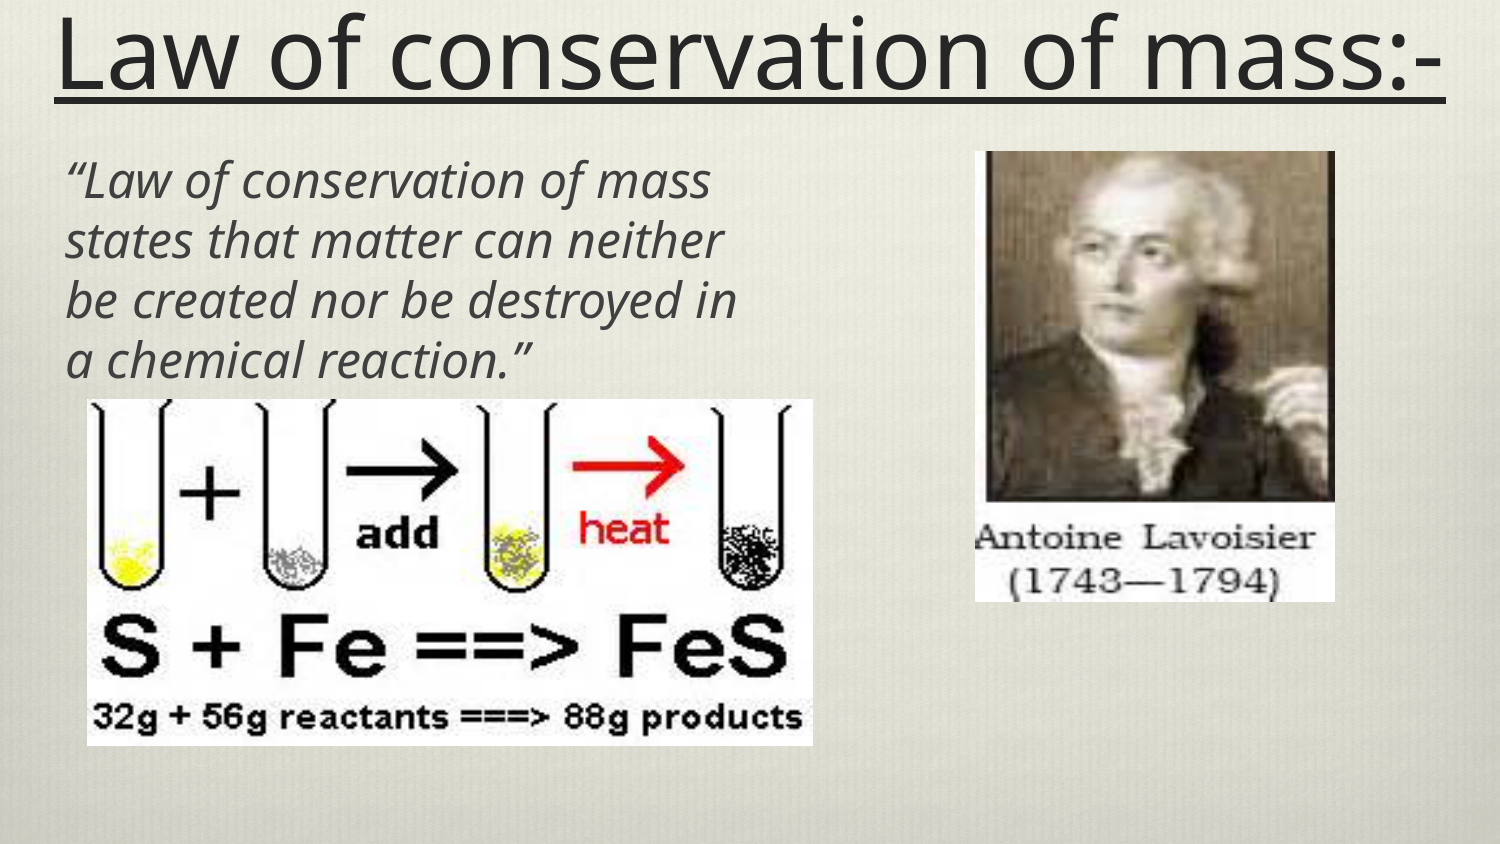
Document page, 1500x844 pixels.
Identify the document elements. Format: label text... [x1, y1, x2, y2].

picture [973, 150, 1336, 603]
list “Law of conservation of mass states that matter can neither be created nor be destroyed in a chemical reaction.” [50, 140, 788, 422]
picture [86, 398, 814, 747]
title Law of conservation of mass:- [0, 28, 1500, 191]
